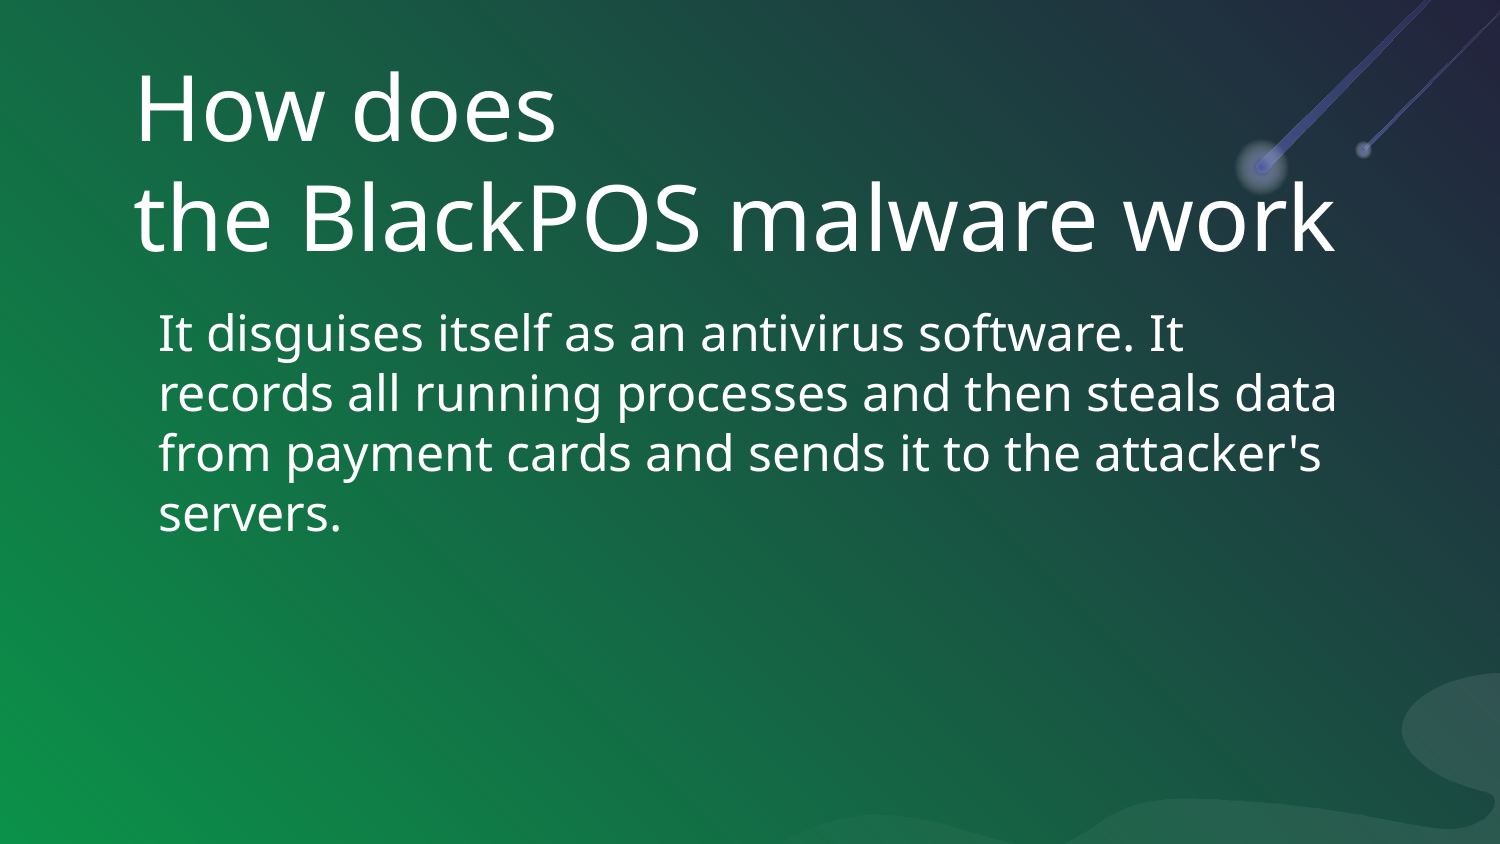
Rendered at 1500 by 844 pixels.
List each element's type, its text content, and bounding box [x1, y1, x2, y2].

list It disguises itself as an antivirus software. It records all running processes and then steals data from payment cards and sends it to the attacker's servers. [118, 227, 1382, 617]
title How does the BlackPOS malware work [118, 34, 1382, 148]
